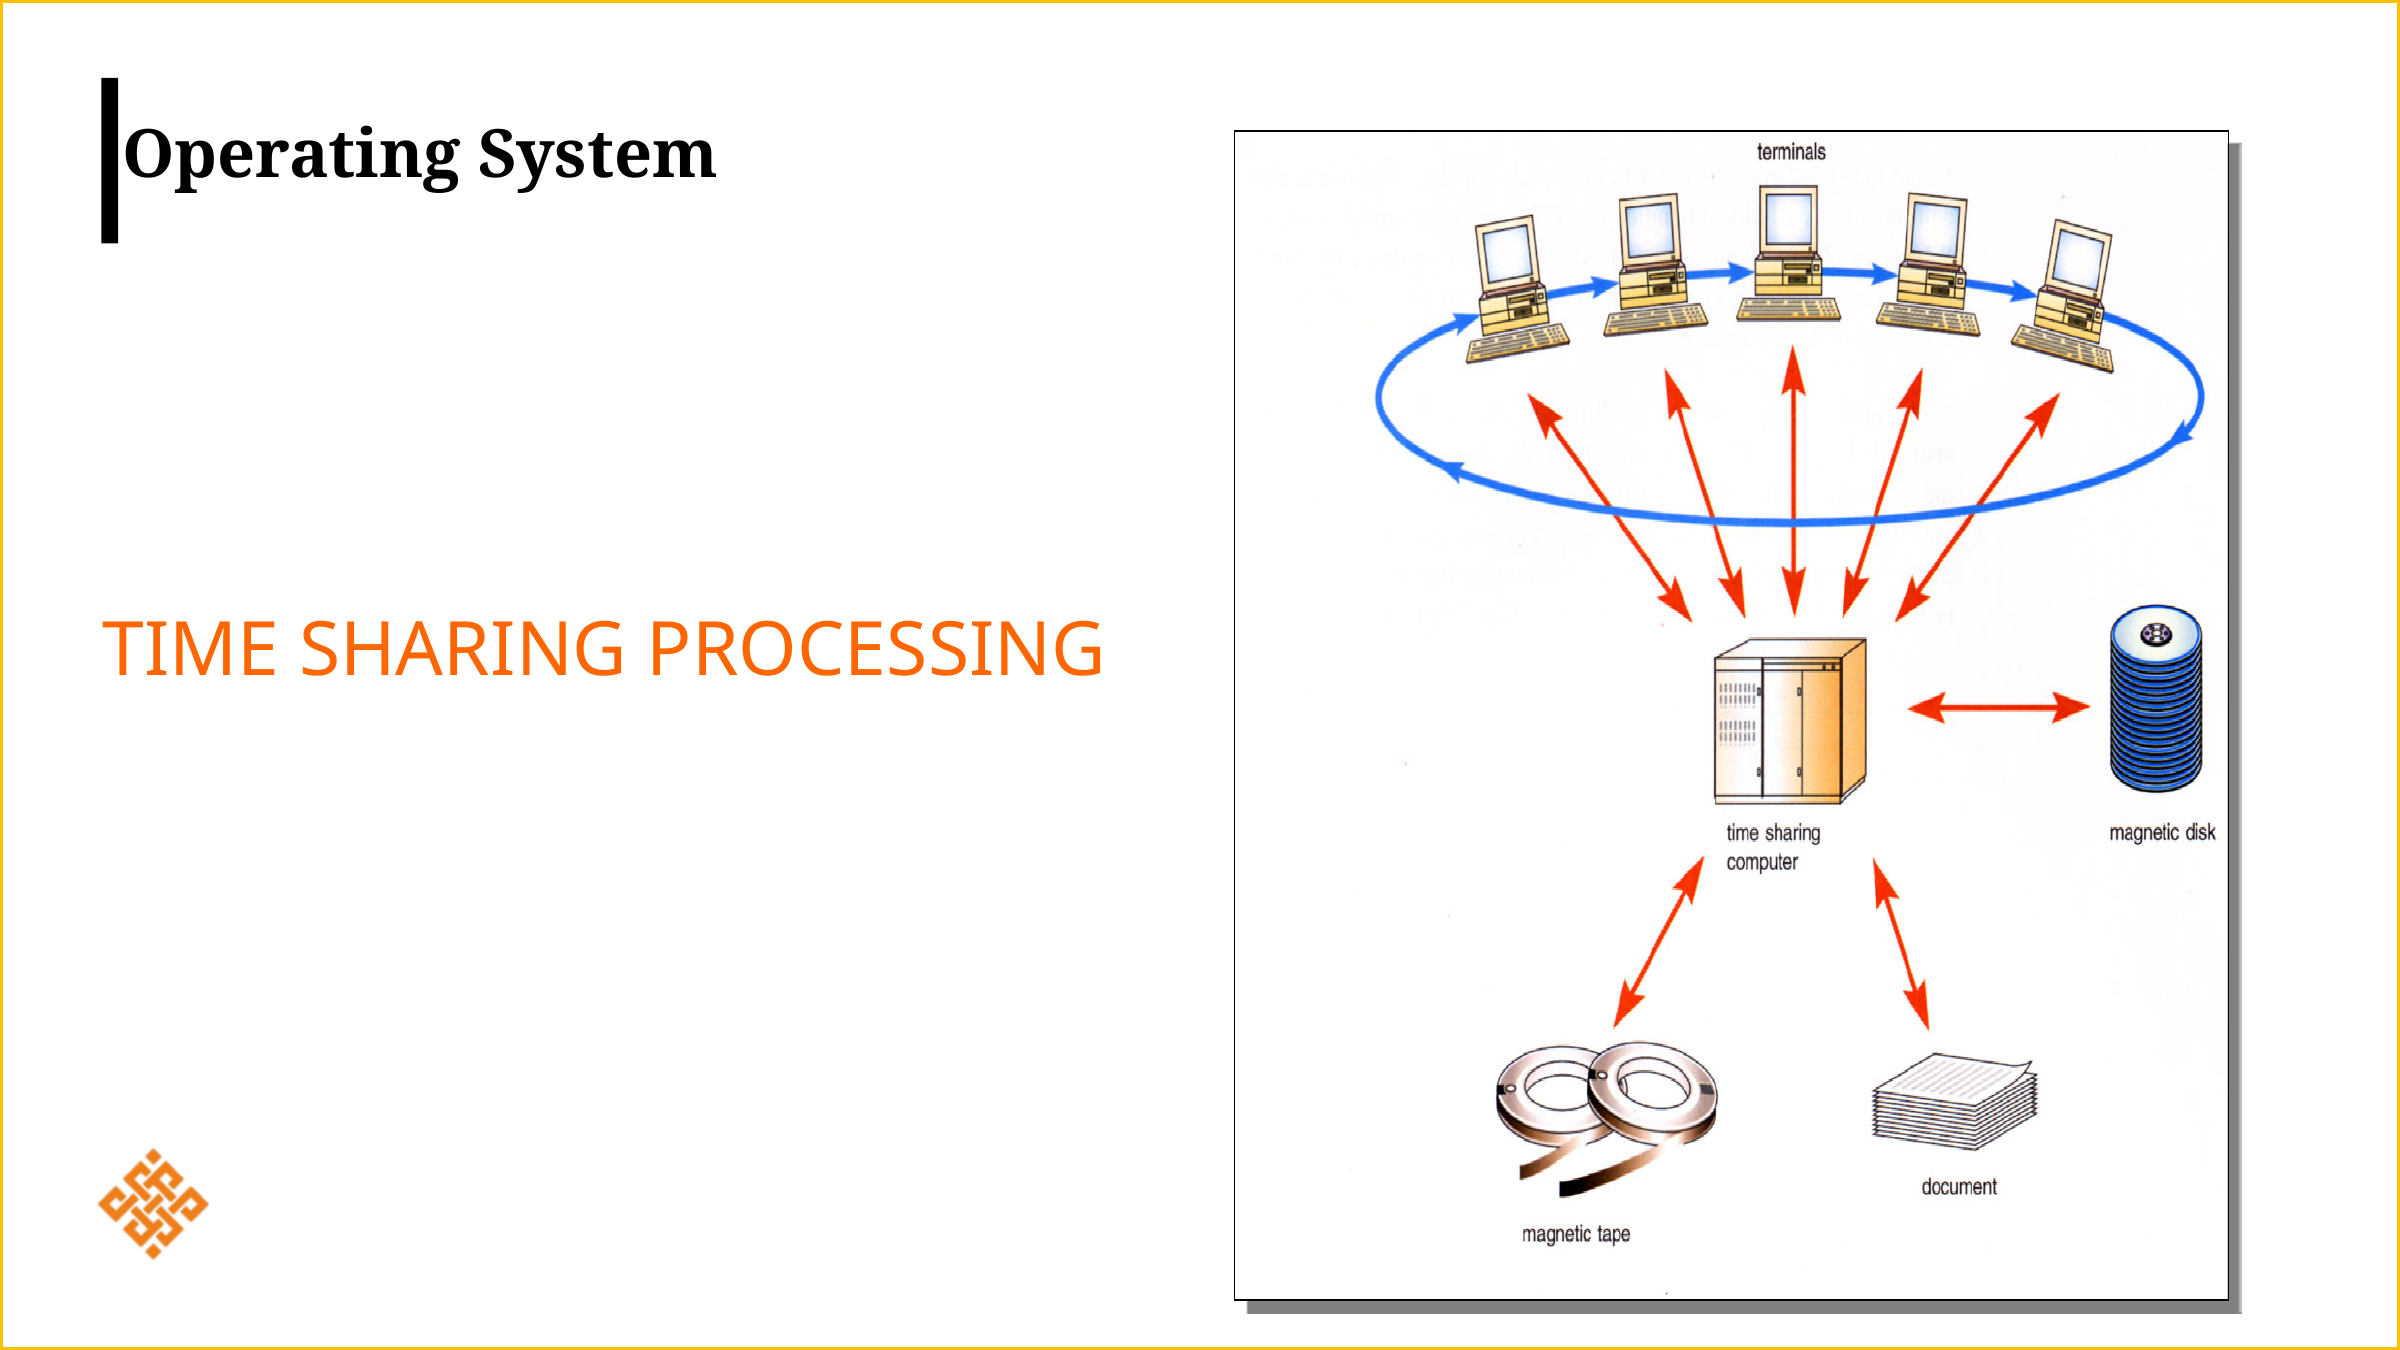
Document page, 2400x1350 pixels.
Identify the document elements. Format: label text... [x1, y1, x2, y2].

picture [75, 1058, 235, 1350]
text_box Operating System [101, 103, 740, 269]
text_box Time sharing Processing [84, 551, 1230, 740]
picture [1235, 131, 2228, 1300]
